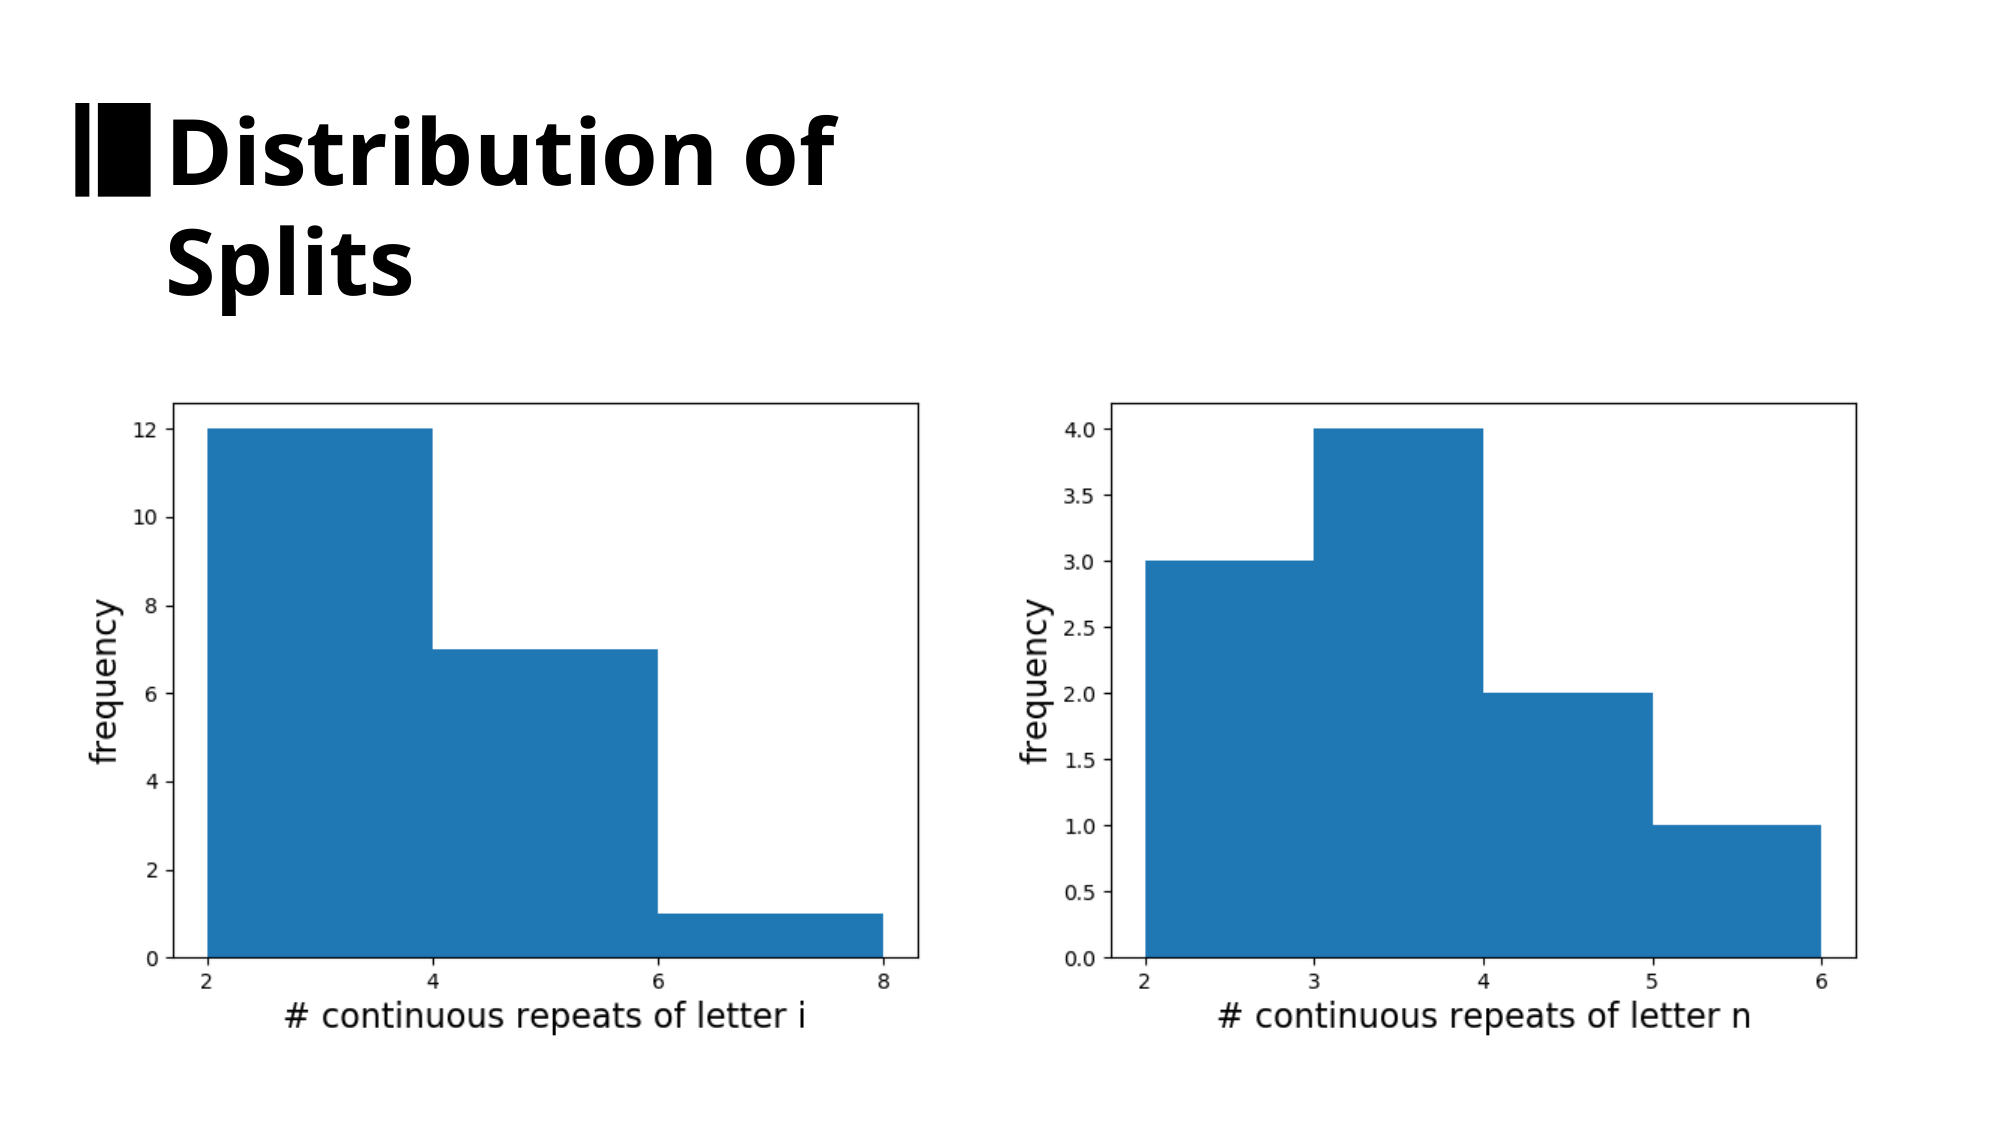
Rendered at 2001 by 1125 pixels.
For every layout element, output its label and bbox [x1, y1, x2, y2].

picture [53, 316, 1952, 1037]
text_box [75, 86, 1107, 316]
